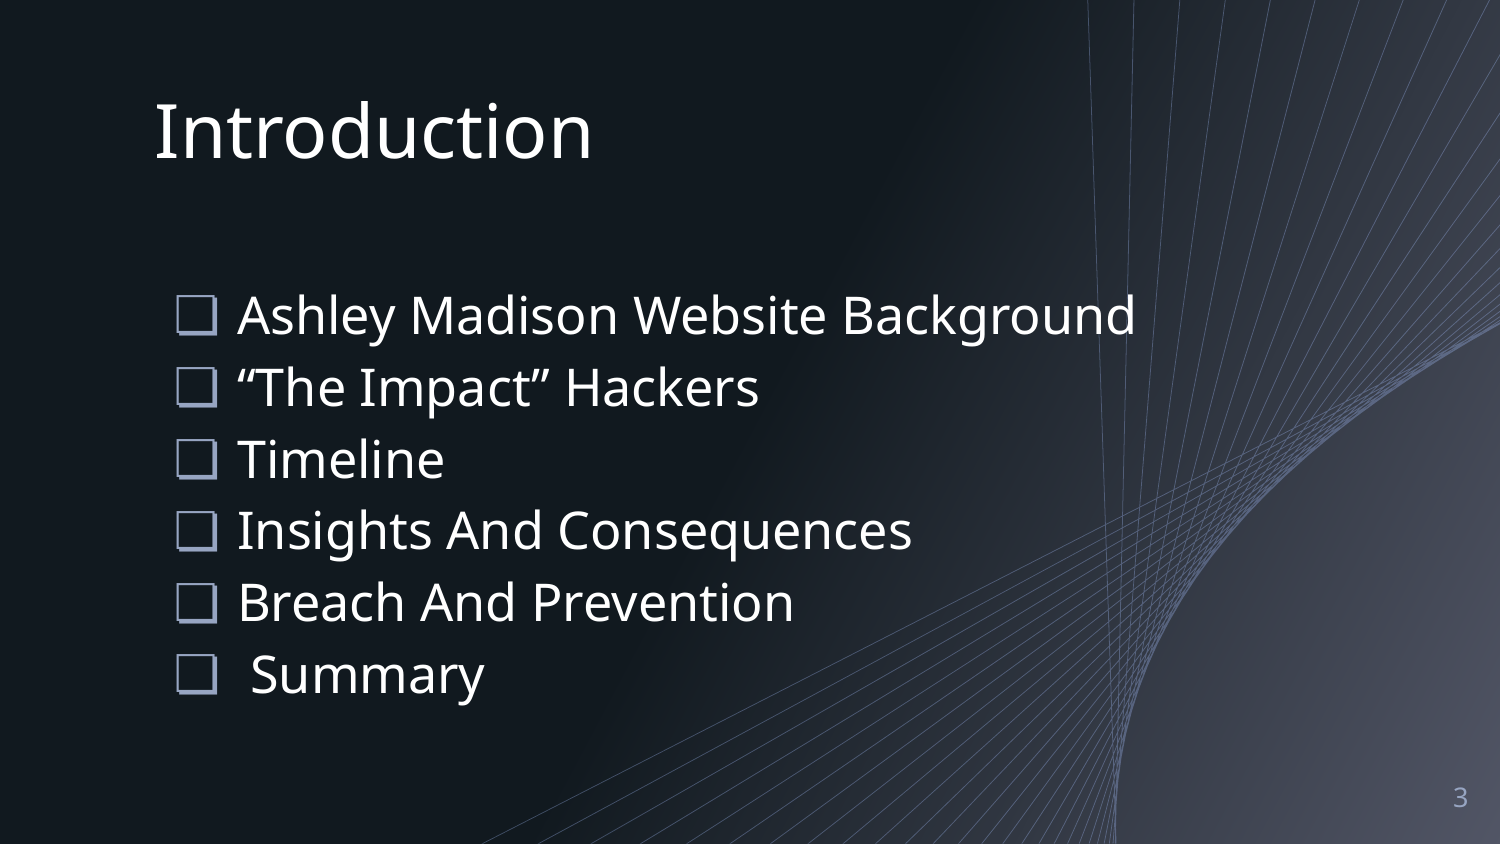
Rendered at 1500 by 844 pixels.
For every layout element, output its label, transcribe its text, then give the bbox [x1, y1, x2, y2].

list Ashley Madison Website Background “The Impact” Hackers Timeline Insights And Consequences Breach And Prevention Summary [161, 273, 1282, 807]
title Introduction [154, 96, 1265, 175]
slide_number ‹#› [1378, 766, 1469, 832]
